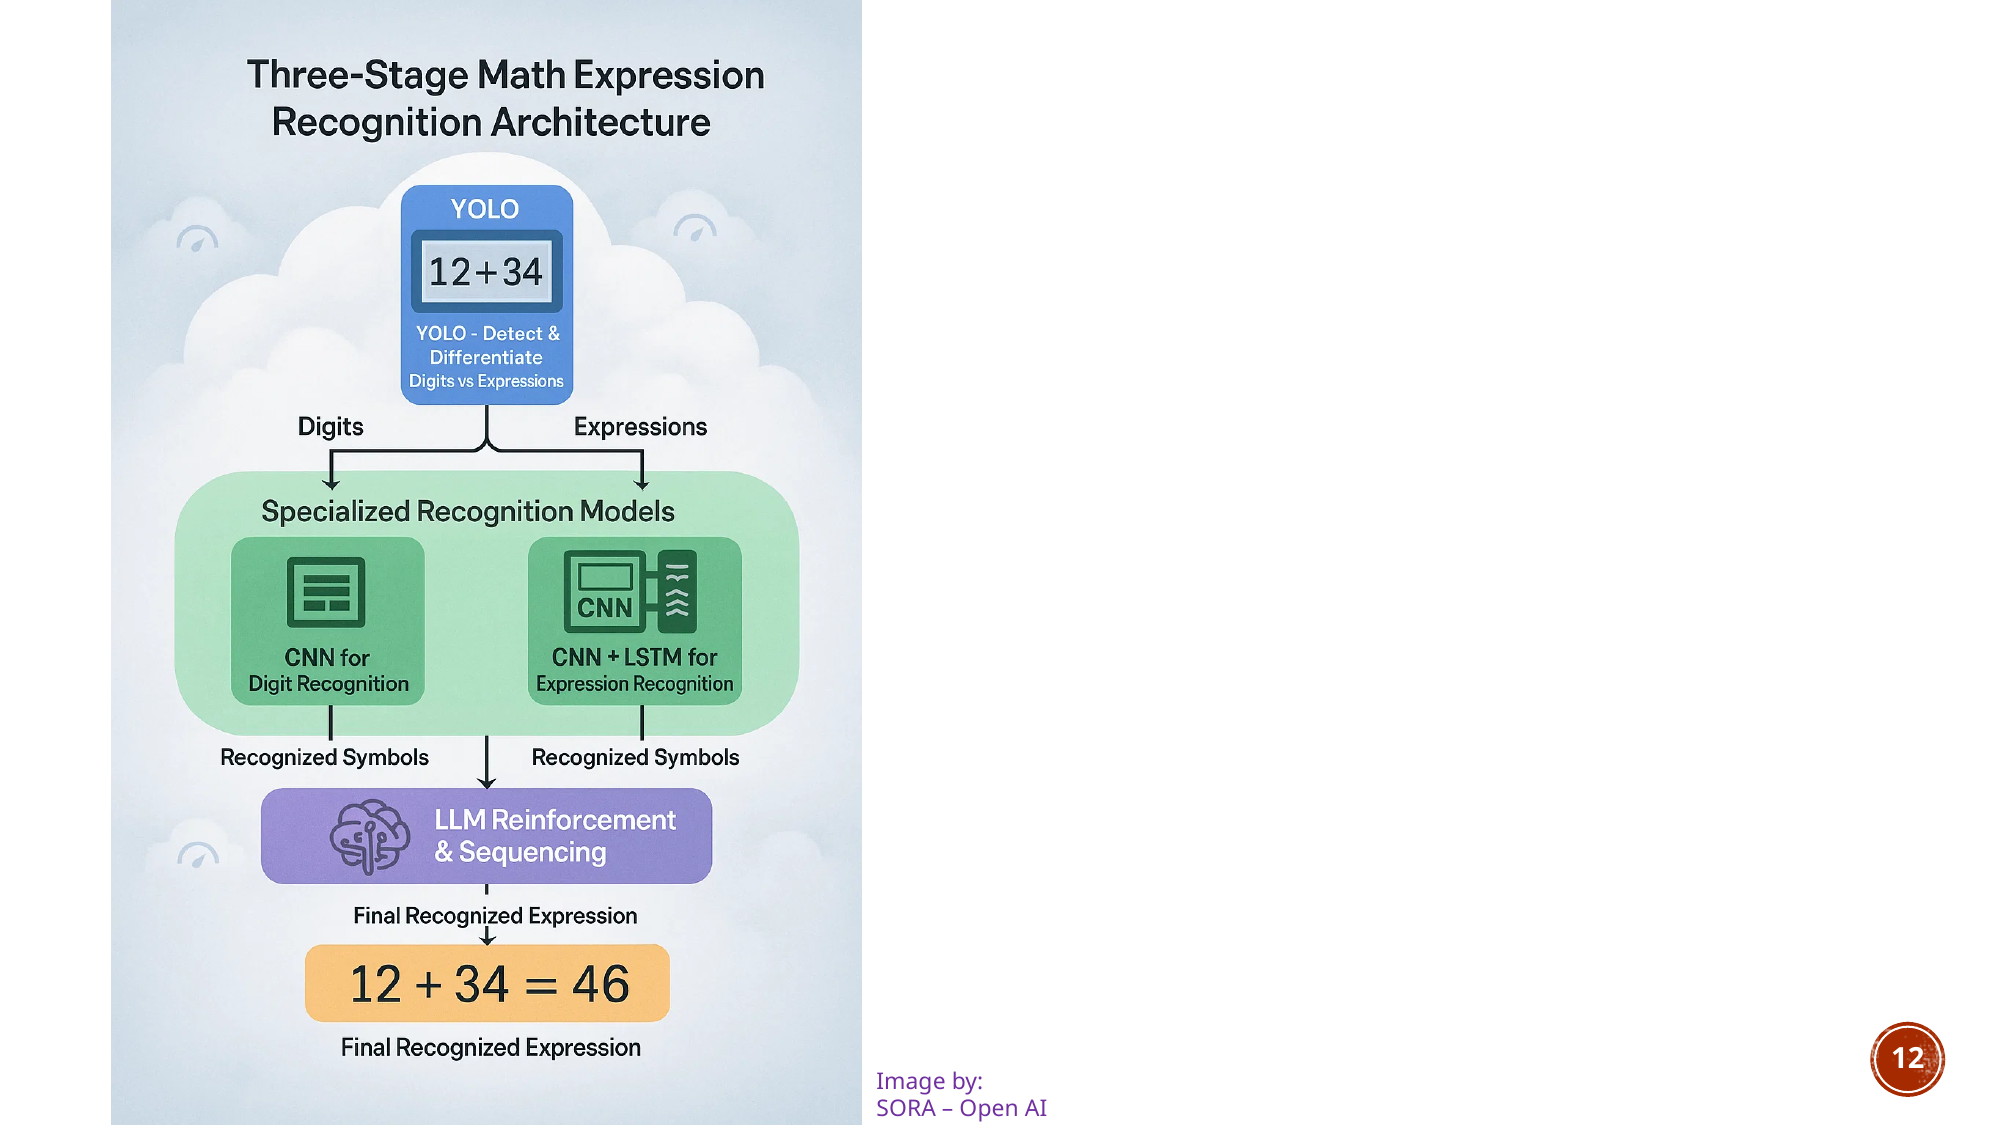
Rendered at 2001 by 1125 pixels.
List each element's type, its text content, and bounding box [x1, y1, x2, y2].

picture [111, 0, 862, 1125]
text_box Image by: SORA – Open AI [863, 1058, 1419, 1125]
slide_number 12 [1855, 1028, 1961, 1089]
